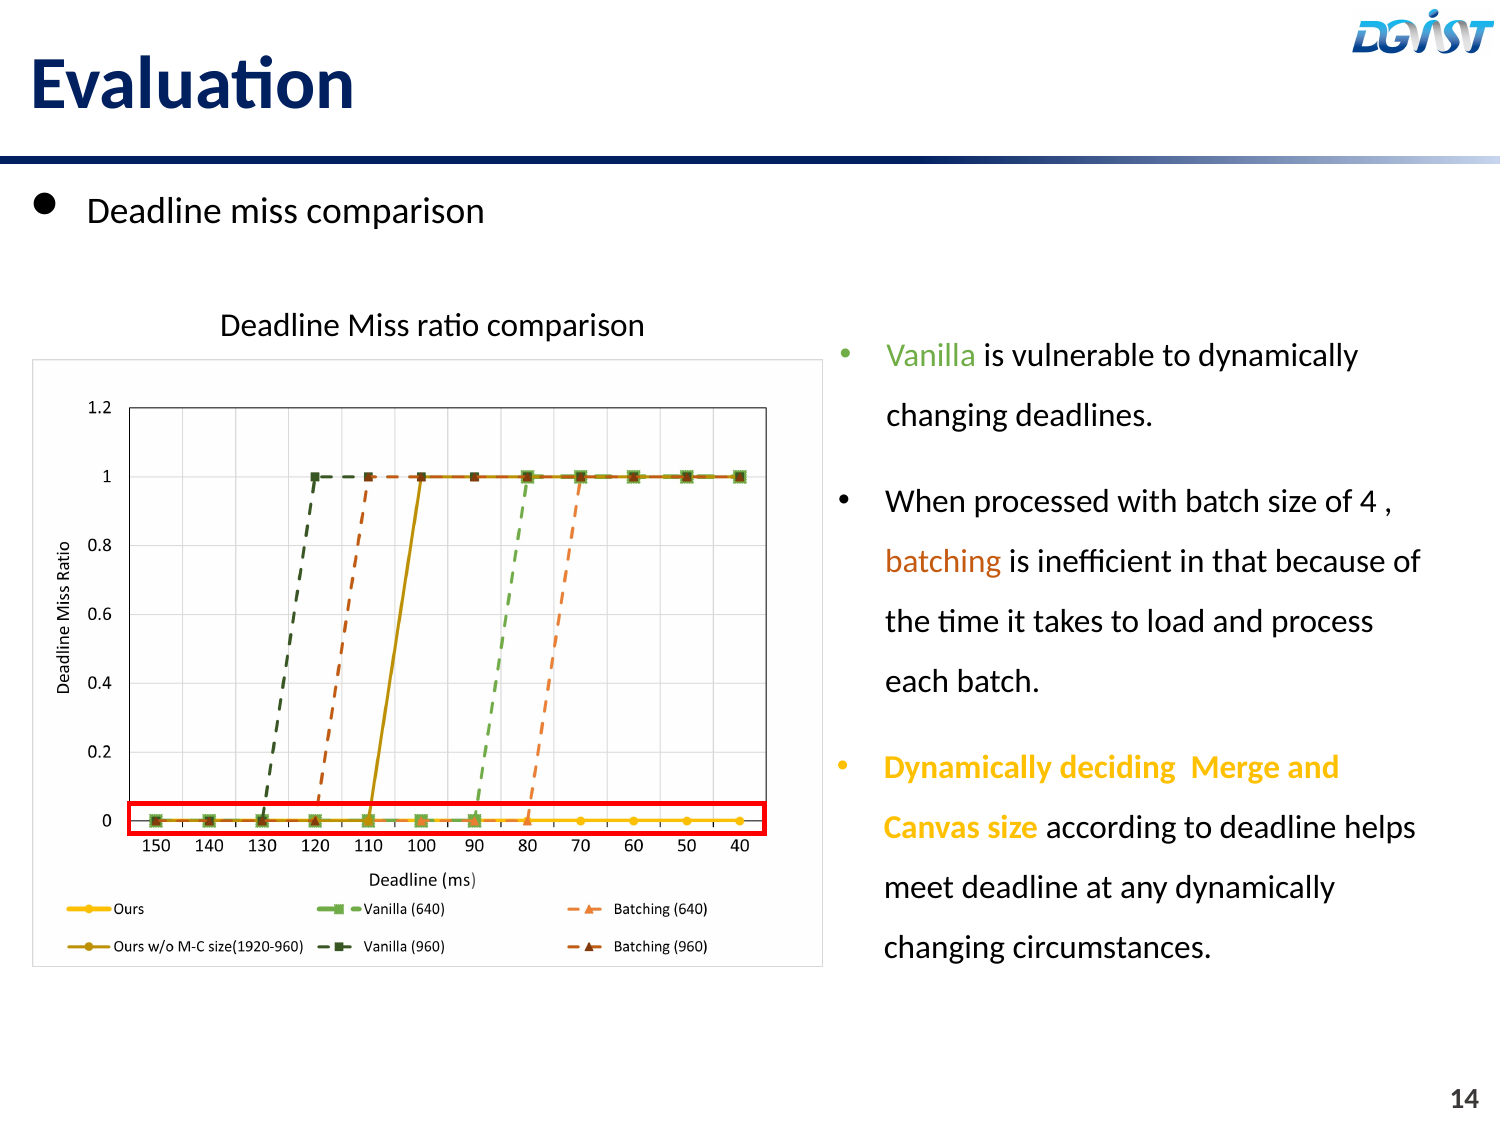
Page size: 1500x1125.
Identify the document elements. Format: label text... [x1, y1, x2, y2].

text_box When processed with batch size of 4 , batching is inefficient in that because of the time it takes to load and process each batch. [823, 451, 1441, 707]
picture [1352, 7, 1494, 55]
text_box 14 [1430, 1072, 1494, 1118]
text_box Evaluation [15, 19, 1440, 139]
text_box Vanilla is vulnerable to dynamically changing deadlines. [824, 305, 1442, 441]
text_box Deadline Miss ratio comparison [157, 275, 724, 351]
text_box Deadline miss comparison [15, 156, 1431, 239]
text_box Dynamically deciding Merge and Canvas size according to deadline helps meet deadline at any dynamically changing circumstances. [822, 718, 1440, 973]
picture [32, 359, 823, 967]
text_box [0, 155, 1500, 165]
